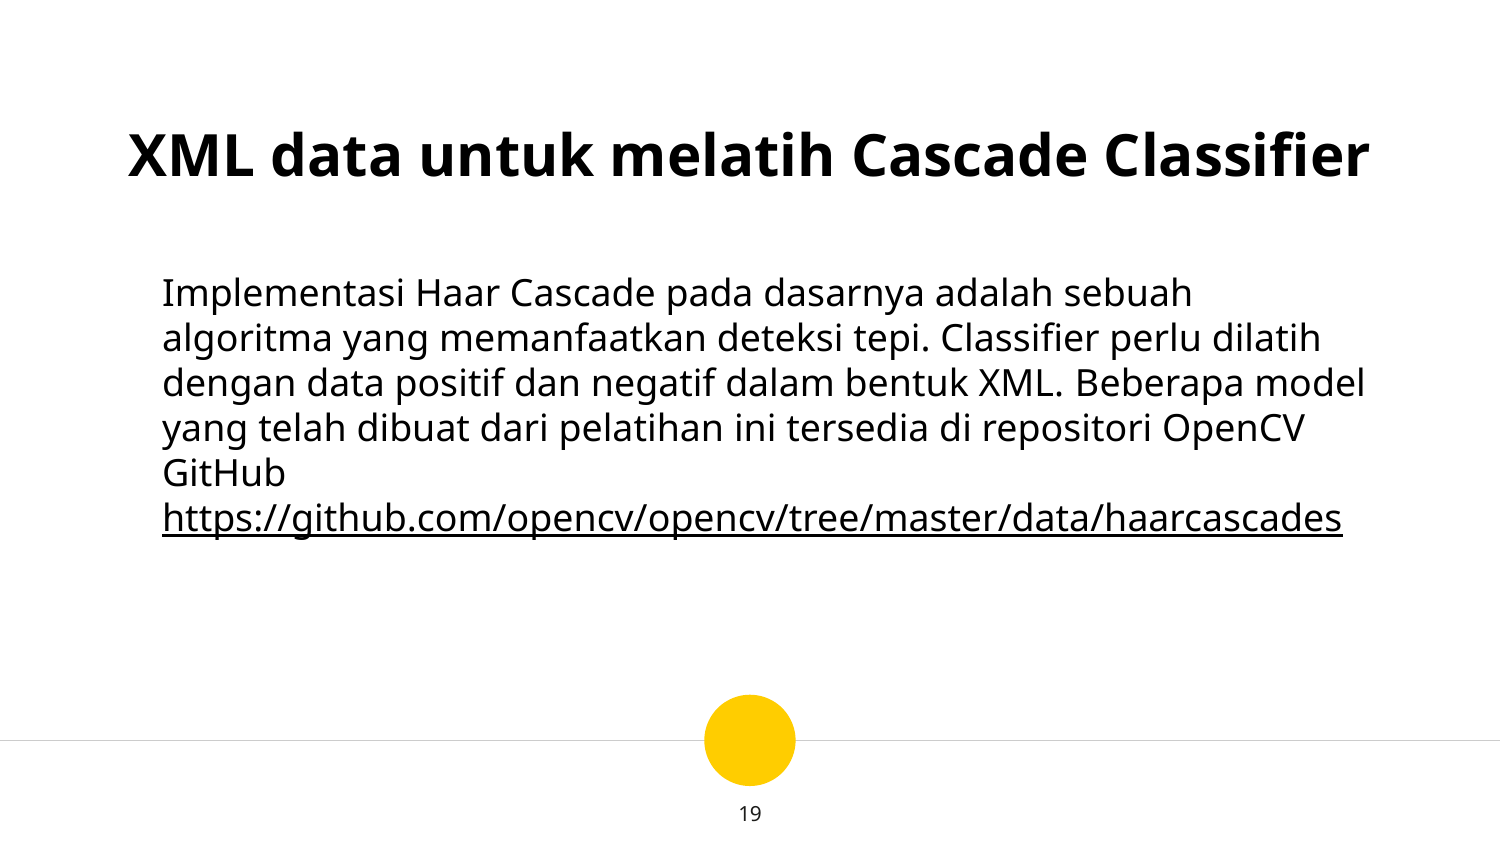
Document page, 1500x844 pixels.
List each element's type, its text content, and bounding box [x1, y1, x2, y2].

text_box Implementasi Haar Cascade pada dasarnya adalah sebuah algoritma yang memanfaatkan deteksi tepi. Classifier perlu dilatih dengan data positif dan negatif dalam bentuk XML. Beberapa model yang telah dibuat dari pelatihan ini tersedia di repositori OpenCV GitHub https://github.com/opencv/opencv/tree/master/data/haarcascades [147, 261, 1388, 553]
slide_number 19 [705, 786, 795, 844]
text_box XML data untuk melatih Cascade Classifier [112, 56, 1388, 203]
